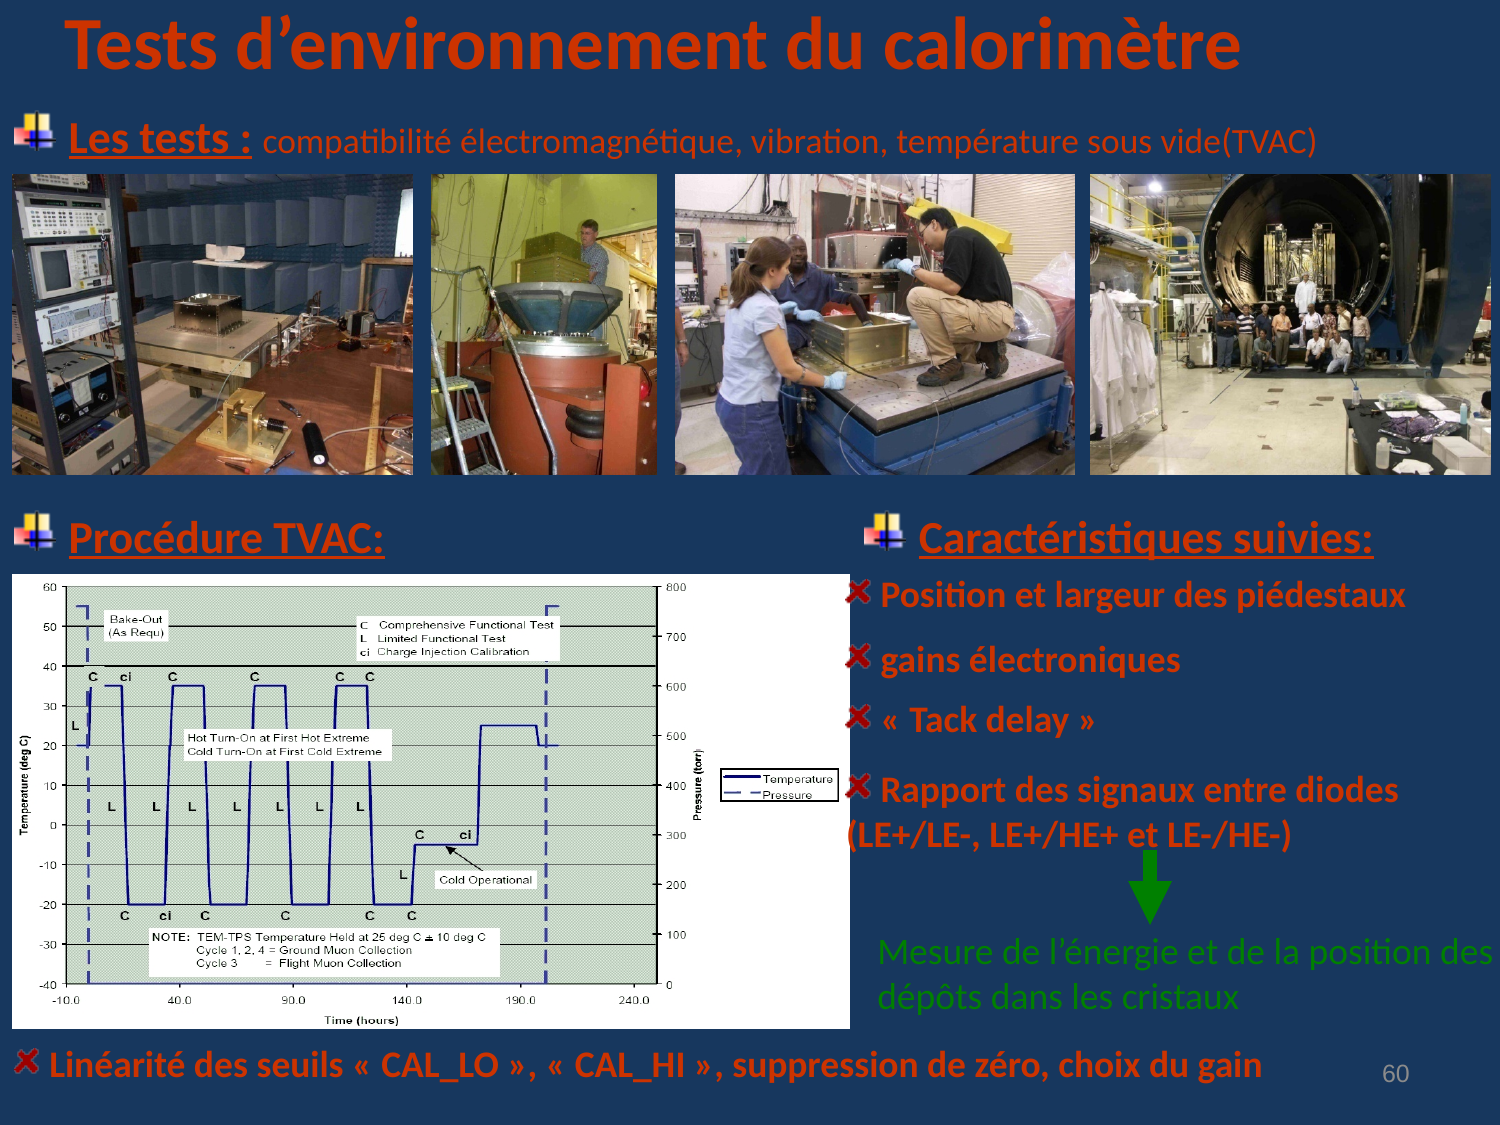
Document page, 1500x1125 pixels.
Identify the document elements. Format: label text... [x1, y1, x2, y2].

text_box [1143, 849, 1157, 919]
text_box Linéarité des seuils « CAL_LO », « CAL_HI », suppression de zéro, choix du gain [0, 1032, 1500, 1092]
picture [12, 174, 413, 476]
text_box Les tests : compatibilité électromagnétique, vibration, température sous vide(TVAC) [0, 87, 1500, 173]
picture [430, 174, 657, 476]
text_box gains électroniques [854, 627, 1500, 687]
text_box Procédure TVAC: [0, 487, 488, 573]
text_box Position et largeur des piédestaux [831, 562, 1500, 623]
text_box Caractéristiques suivies: [849, 487, 1500, 562]
picture [12, 574, 873, 1029]
picture [1090, 174, 1491, 476]
picture [14, 509, 56, 551]
picture [14, 109, 56, 151]
text_box « Tack delay » [854, 687, 1500, 748]
picture [864, 509, 906, 551]
slide_number 60 [1074, 1042, 1425, 1103]
picture [14, 1048, 41, 1076]
text_box Rapport des signaux entre diodes (LE+/LE-, LE+/HE+ et LE-/HE-) [854, 757, 1500, 862]
picture [674, 174, 1076, 476]
text_box Mesure de l’énergie et de la position des dépôts dans les cristaux [862, 919, 1500, 1025]
text_box Tests d’environnement du calorimètre [49, 0, 1475, 87]
